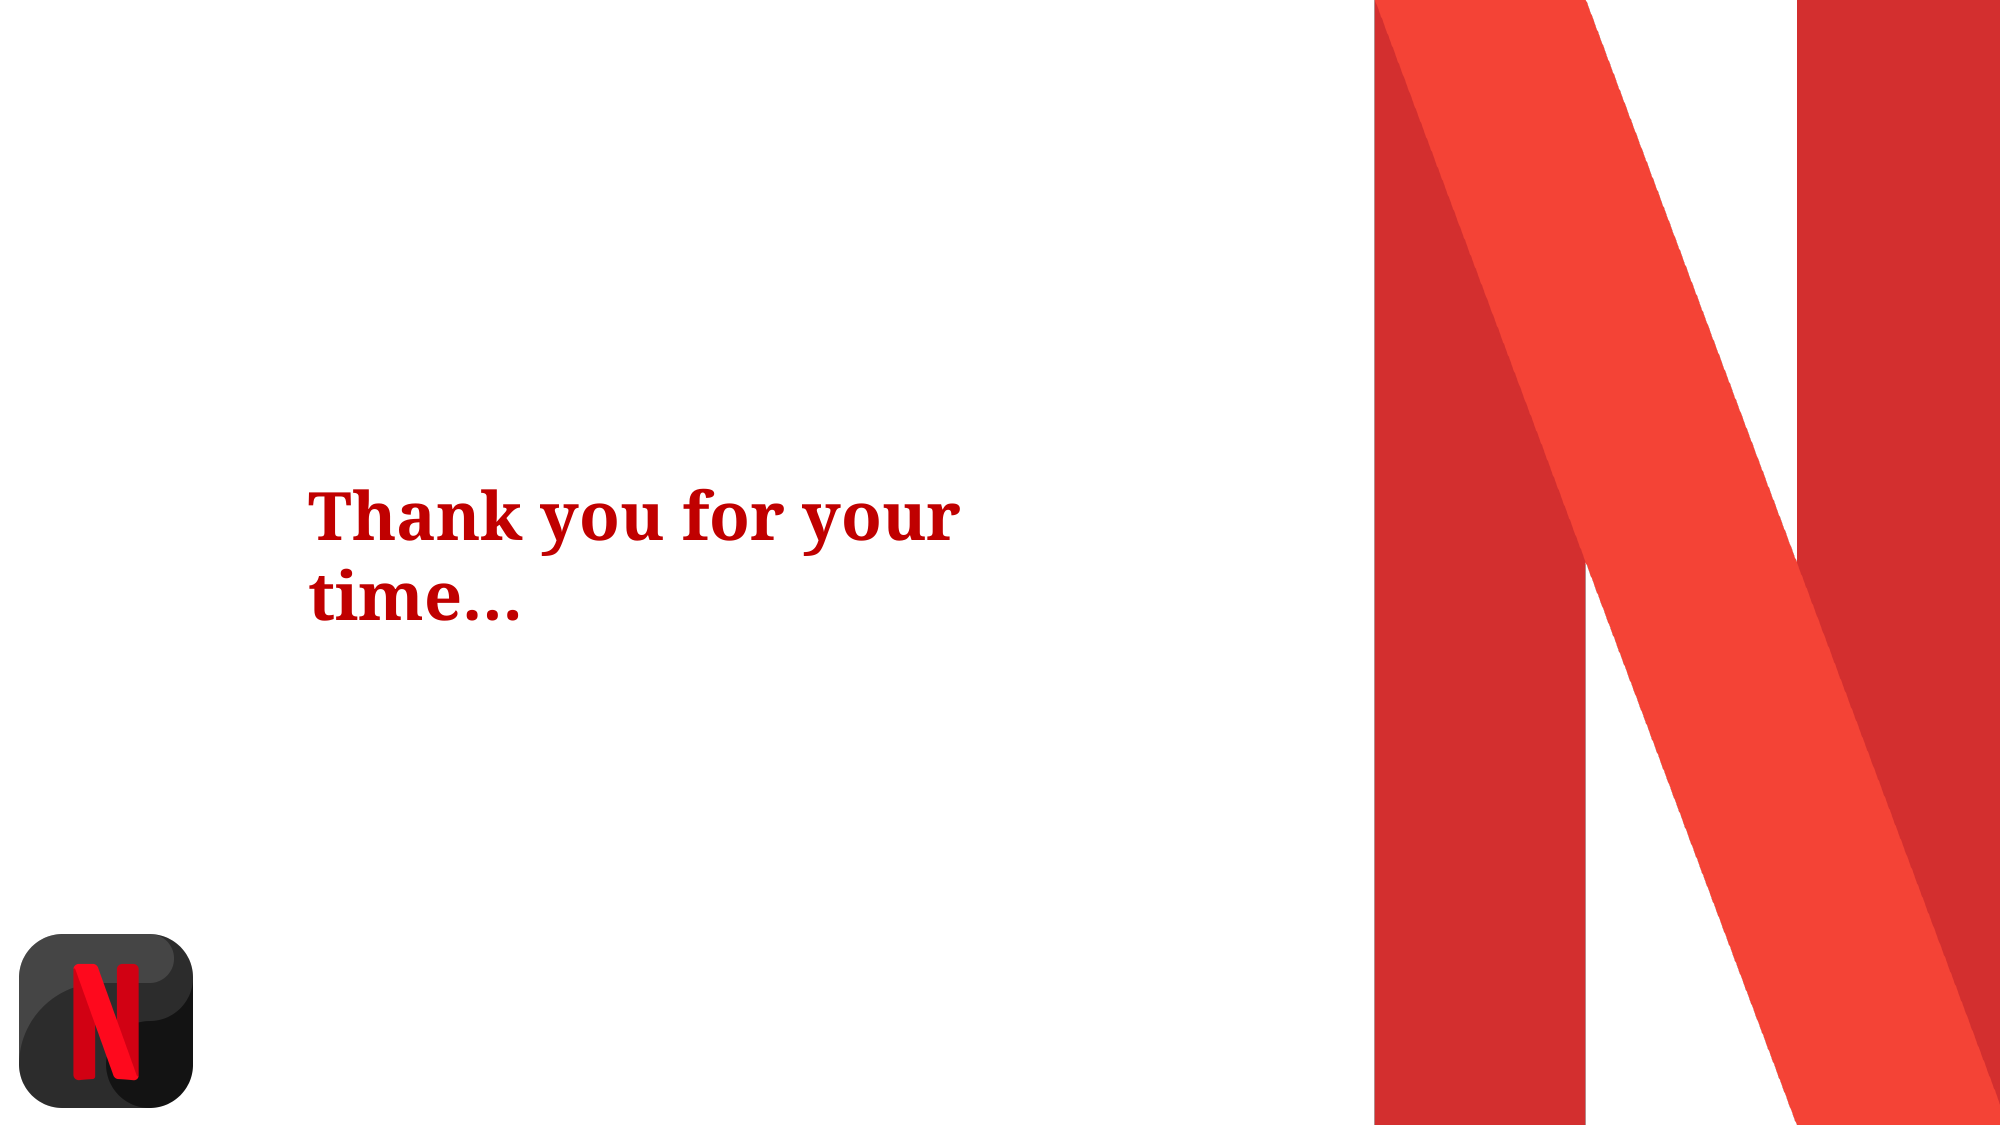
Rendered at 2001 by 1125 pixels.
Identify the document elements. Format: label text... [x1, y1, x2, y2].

text_box Thank you for your time… [293, 466, 1083, 642]
picture [1128, 0, 2000, 1125]
picture [19, 934, 193, 1108]
